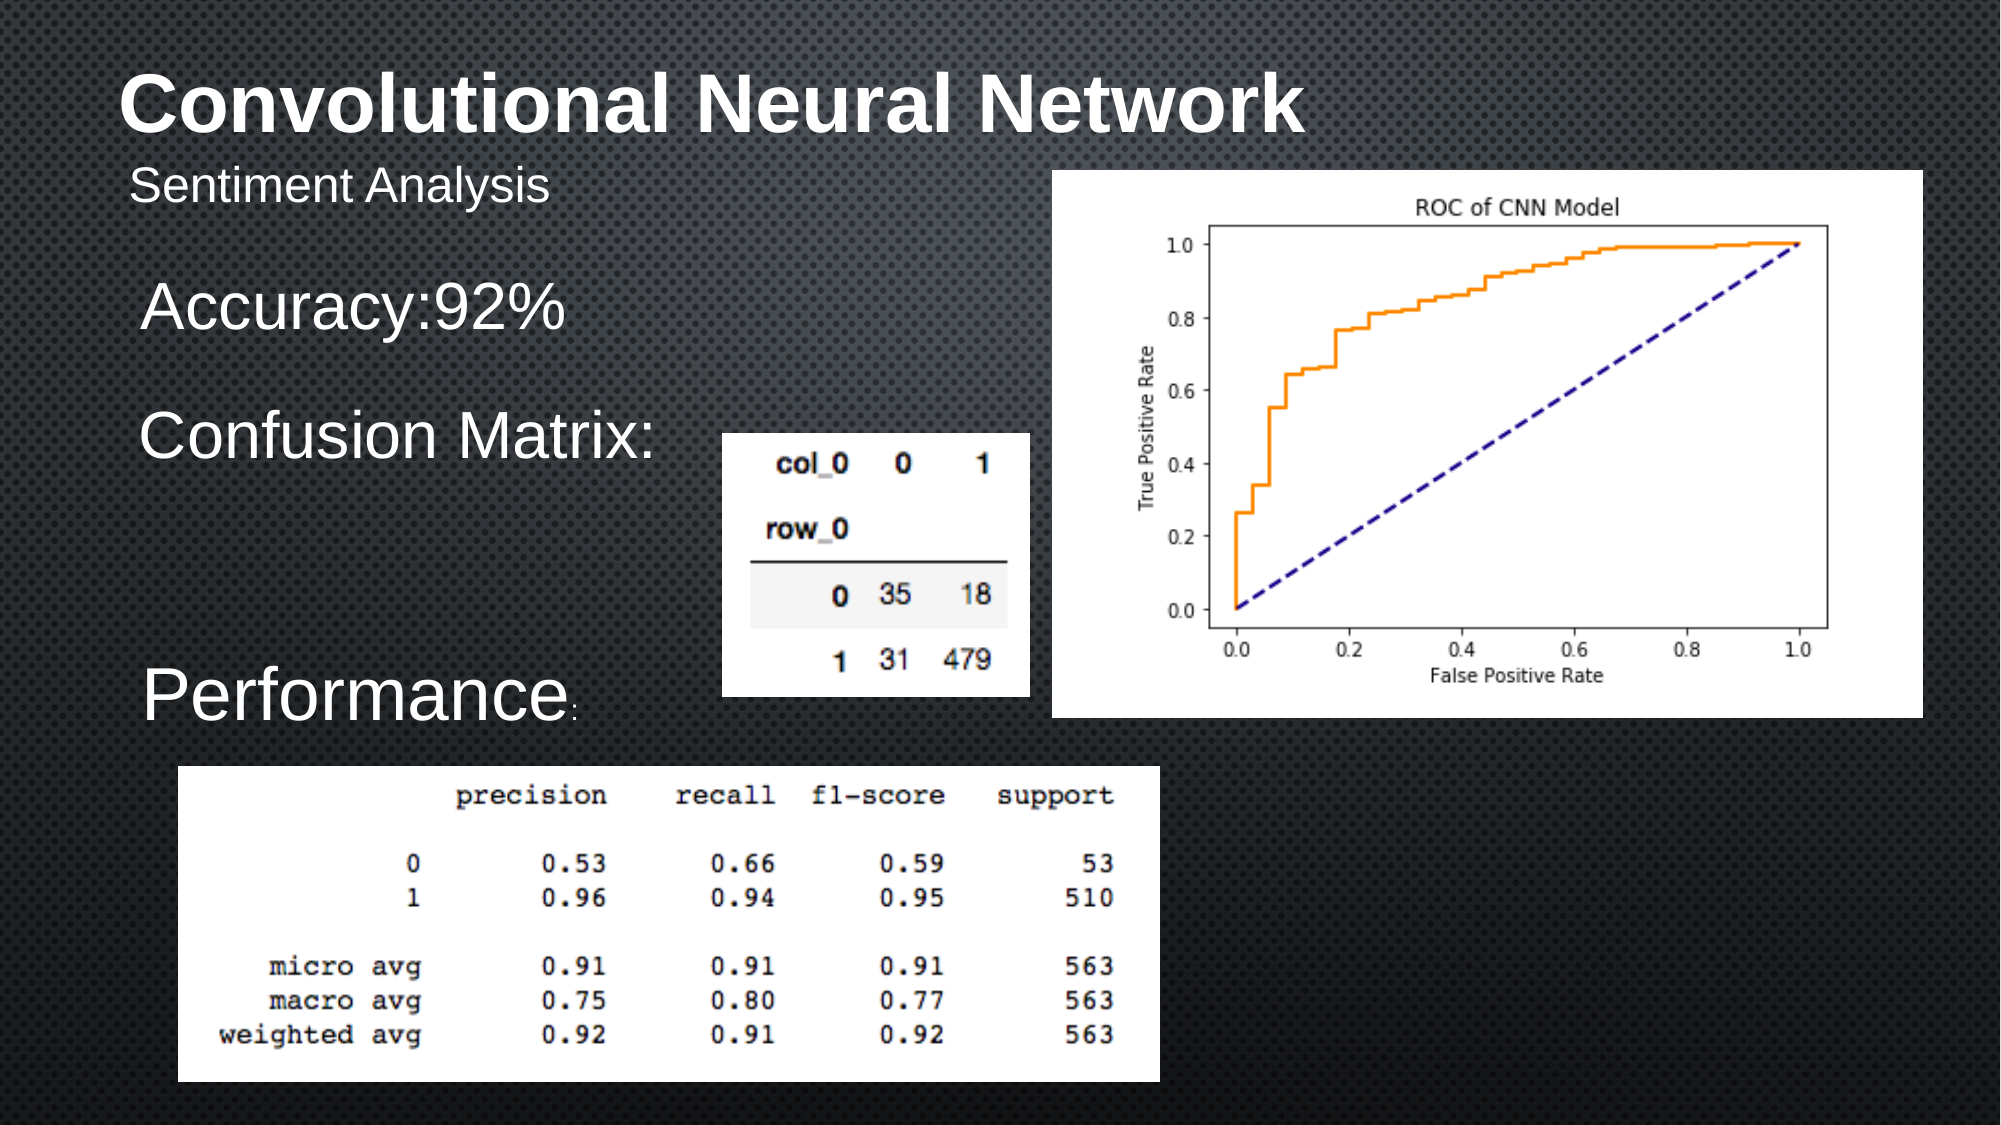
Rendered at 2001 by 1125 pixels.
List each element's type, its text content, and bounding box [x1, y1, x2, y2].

picture [0, 0, 2001, 1125]
text_box Convolutional Neural Network [103, 42, 1322, 157]
text_box Accuracy:92% [126, 255, 583, 351]
text_box Confusion Matrix: [124, 384, 673, 480]
text_box Sentiment Analysis [113, 145, 566, 221]
text_box Performance: [126, 637, 594, 743]
